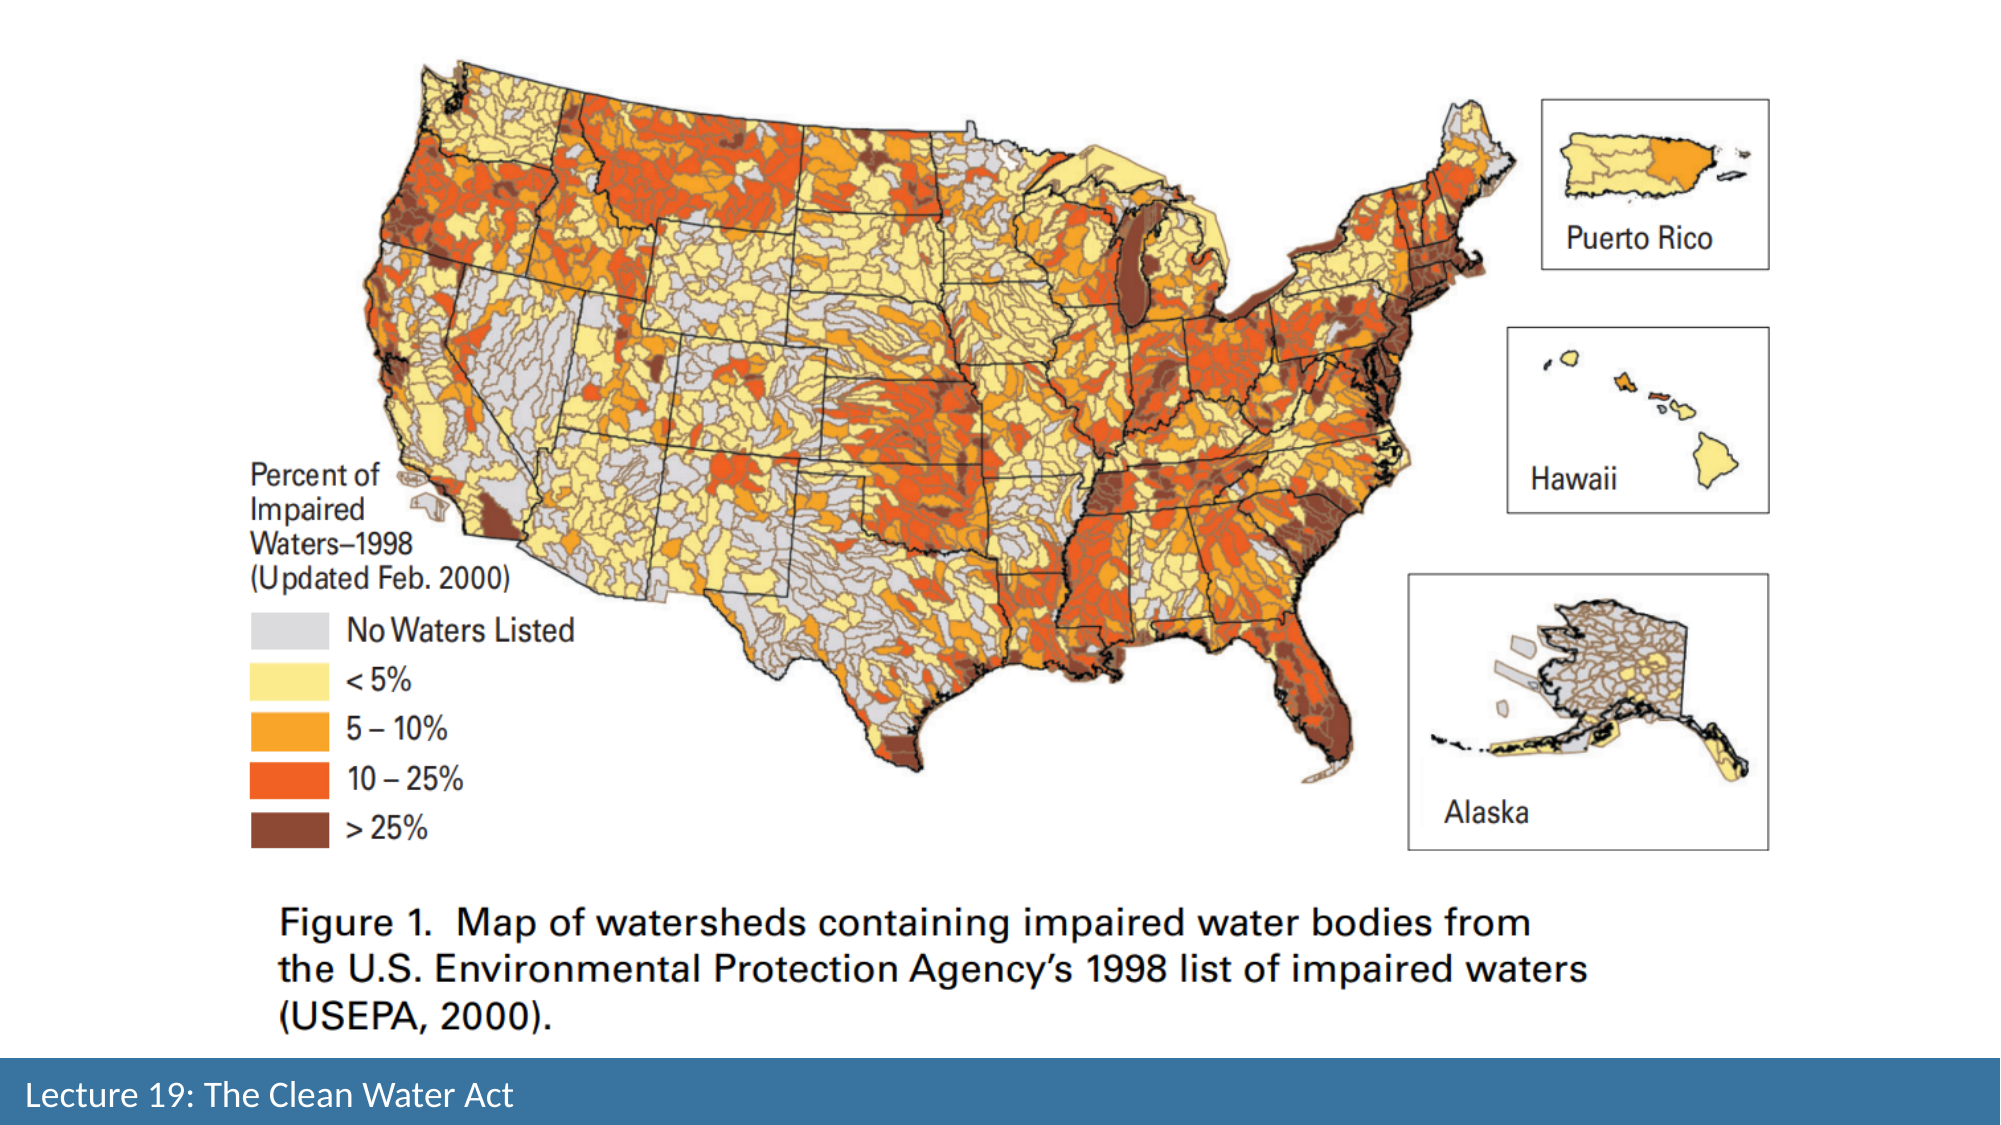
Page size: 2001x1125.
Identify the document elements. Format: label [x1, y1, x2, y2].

picture [168, 20, 1812, 1052]
